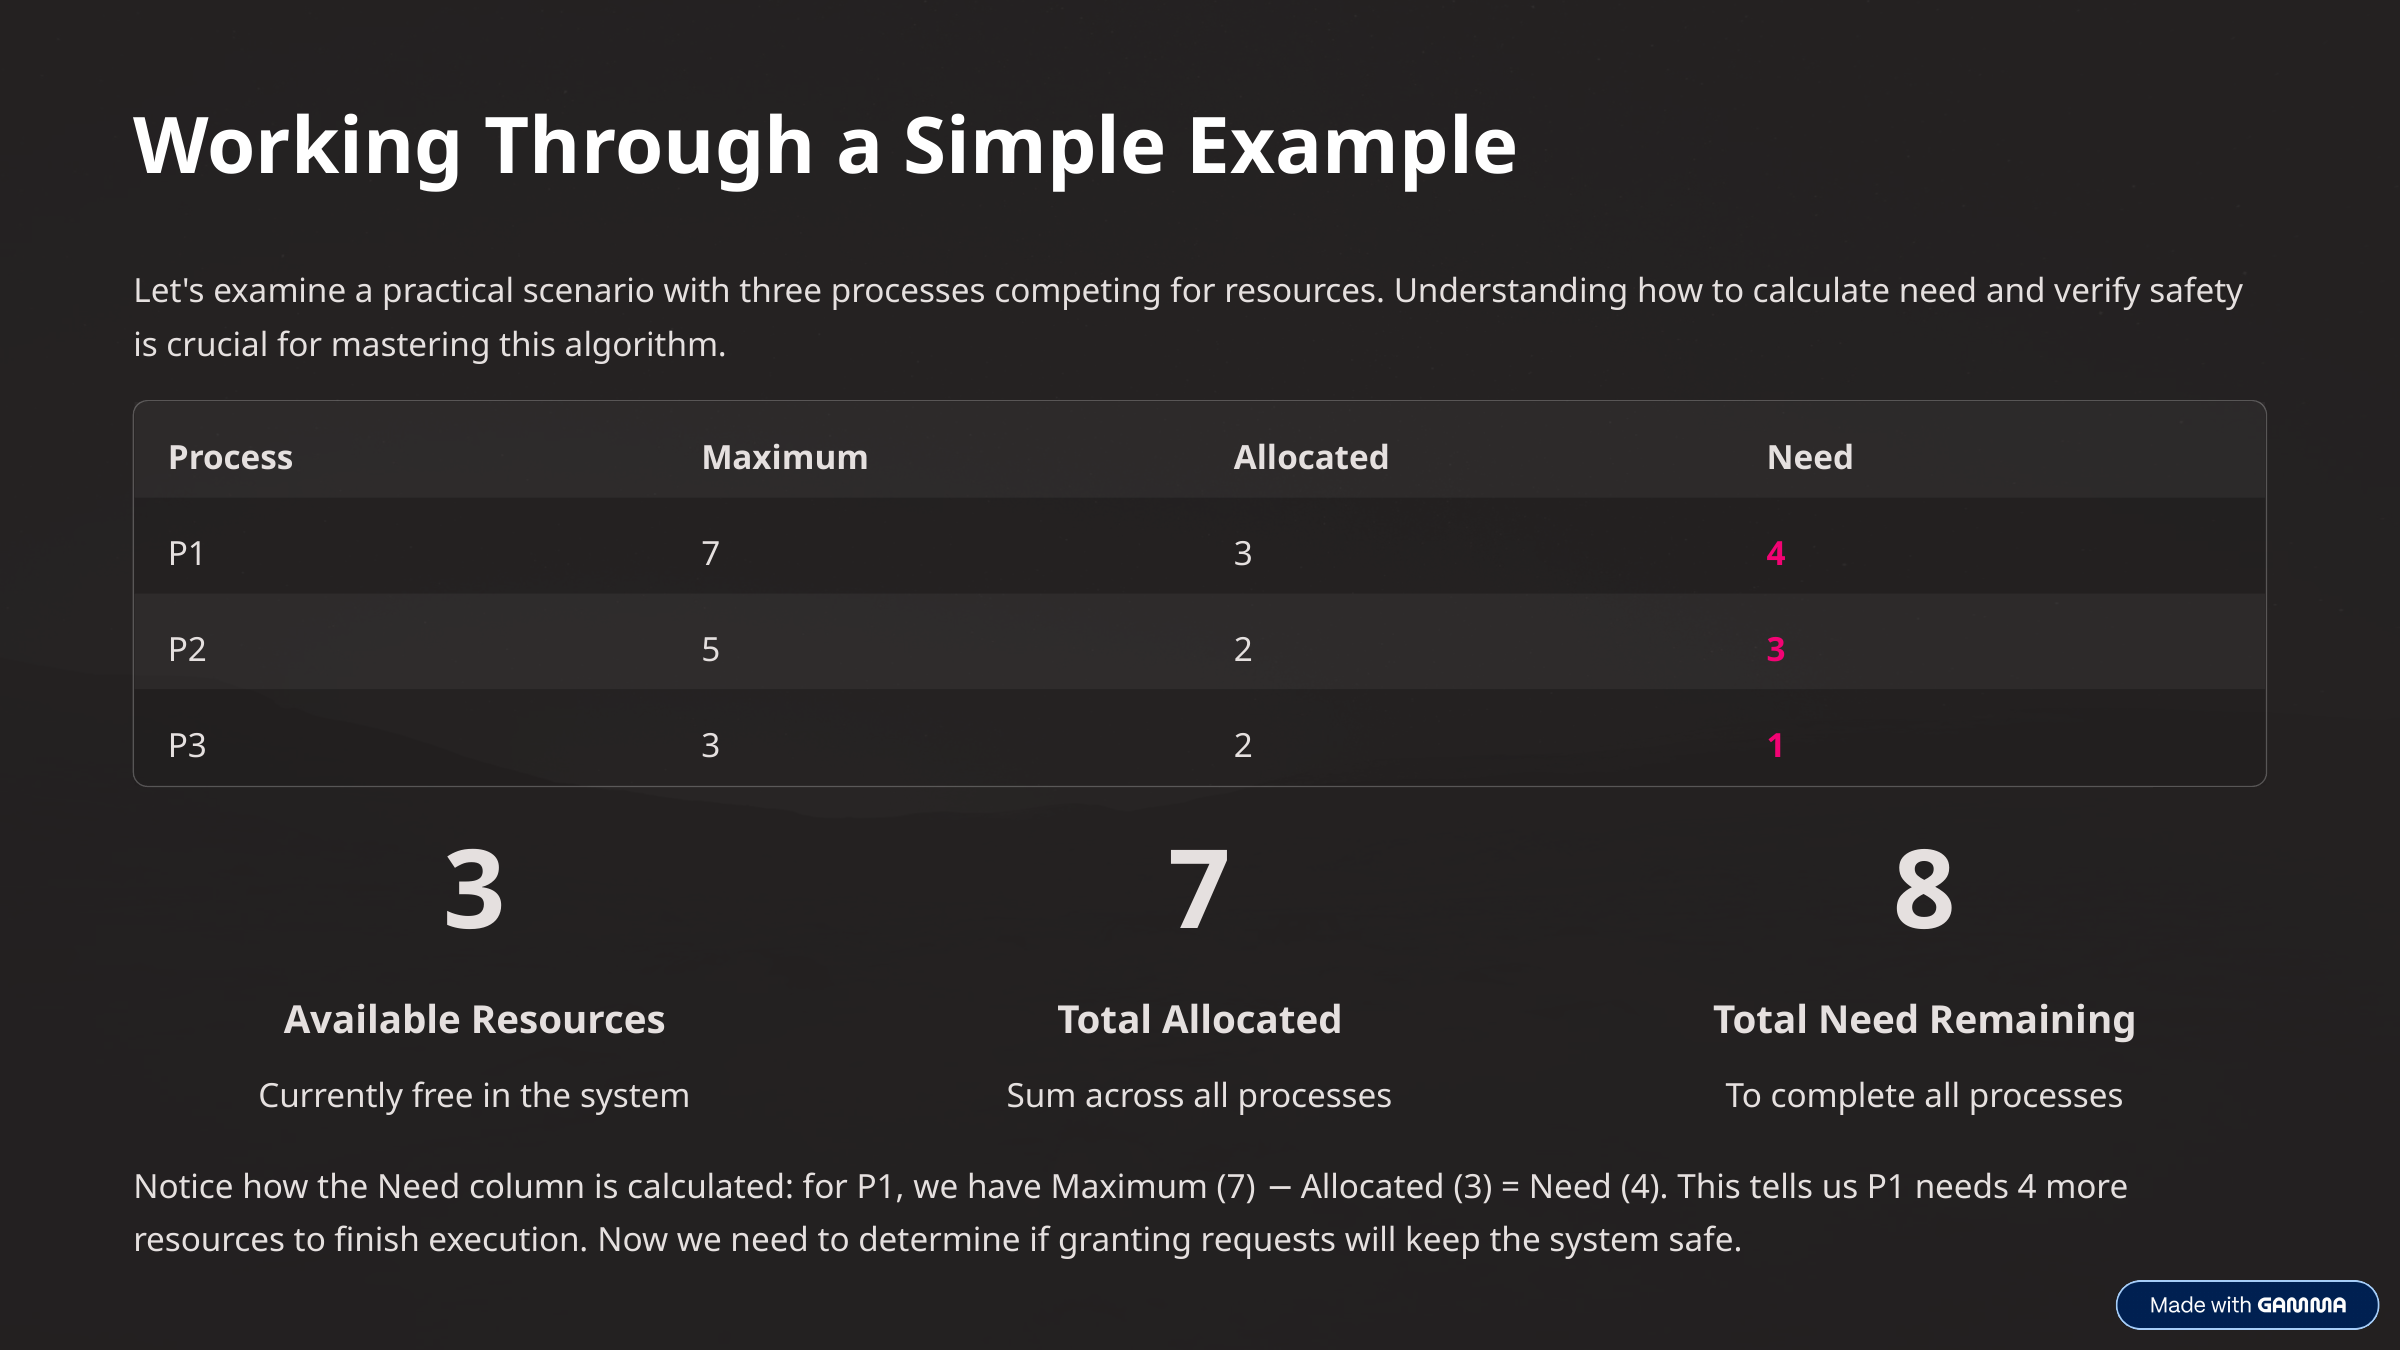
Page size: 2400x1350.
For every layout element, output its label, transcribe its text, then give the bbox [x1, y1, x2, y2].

text_box P1 [167, 518, 634, 573]
text_box 5 [701, 614, 1166, 668]
text_box Notice how the Need column is calculated: for P1, we have Maximum (7) − Allocated (3) = Need (4). This tells us P1 needs 4 more resources to finish execution. Now we need to determine if granting requests will keep the system safe. [133, 1152, 2267, 1259]
text_box Total Need Remaining [1724, 992, 2126, 1042]
text_box Currently free in the system [133, 1061, 817, 1115]
text_box 4 [1766, 518, 2232, 573]
text_box Need [1766, 423, 2232, 477]
text_box To complete all processes [1583, 1061, 2267, 1115]
text_box 7 [701, 518, 1166, 573]
text_box 2 [1233, 614, 1699, 668]
text_box 3 [1766, 614, 2232, 668]
text_box 2 [1233, 710, 1699, 764]
text_box 3 [1233, 518, 1699, 573]
text_box Total Allocated [1003, 992, 1397, 1042]
text_box 3 [133, 840, 817, 951]
text_box Process [167, 423, 634, 477]
text_box 7 [858, 840, 1542, 951]
text_box P3 [167, 710, 634, 764]
text_box [134, 497, 2266, 593]
text_box Sum across all processes [858, 1061, 1542, 1115]
text_box [134, 401, 2266, 497]
text_box 8 [1583, 840, 2267, 951]
picture [2106, 1271, 2389, 1339]
text_box [134, 593, 2266, 689]
text_box 3 [701, 710, 1166, 764]
text_box Allocated [1233, 423, 1699, 477]
text_box [134, 689, 2266, 786]
text_box Working Through a Simple Example [133, 91, 1430, 190]
text_box 1 [1766, 710, 2232, 764]
text_box Let's examine a practical scenario with three processes competing for resources. Understanding how to calculate need and verify safety is crucial for mastering this algorithm. [133, 256, 2267, 363]
text_box Available Resources [278, 992, 671, 1042]
text_box Maximum [701, 423, 1166, 477]
text_box P2 [167, 614, 634, 668]
